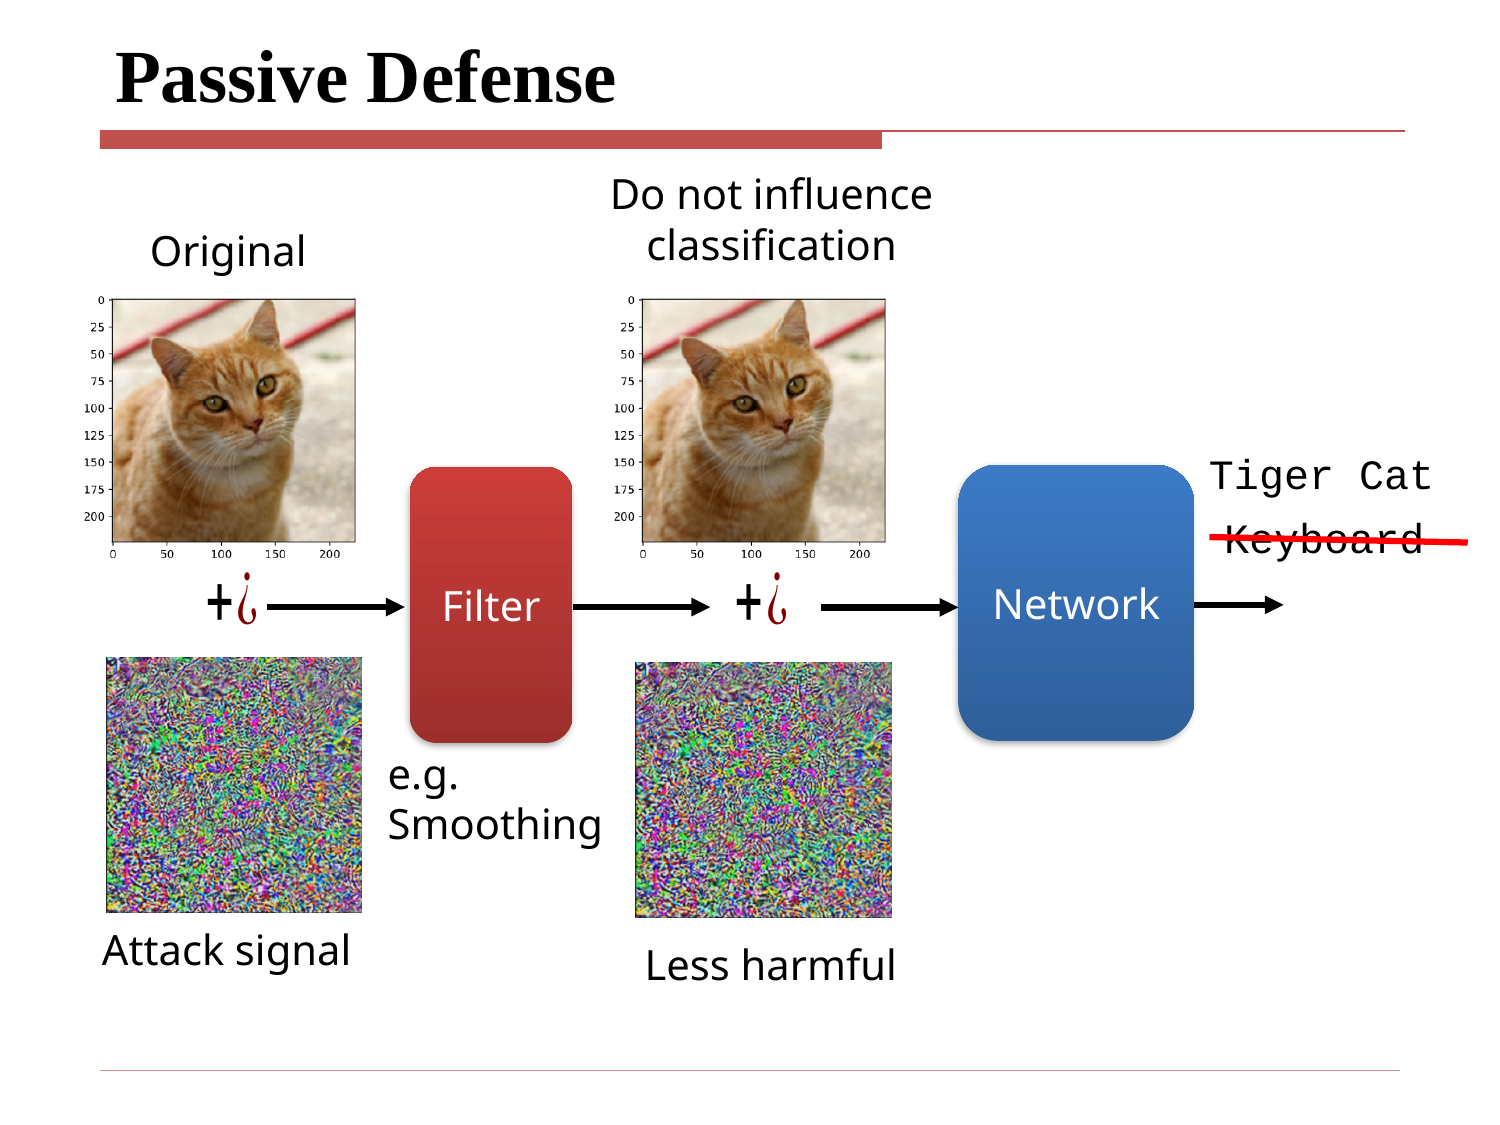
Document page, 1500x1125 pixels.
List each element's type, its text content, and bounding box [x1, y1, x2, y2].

text_box Filter [409, 466, 573, 740]
text_box e.g. Smoothing [372, 740, 630, 856]
title Passive Defense [100, 30, 1412, 126]
text_box Network [958, 464, 1195, 741]
picture [604, 286, 896, 568]
text_box Original [87, 217, 380, 283]
text_box Keyboard [1209, 504, 1500, 570]
picture [105, 657, 362, 914]
picture [75, 286, 367, 568]
text_box Tiger Cat [1194, 440, 1497, 506]
text_box Do not influence classification [513, 160, 1030, 276]
picture [635, 661, 892, 918]
text_box Attack signal [80, 915, 373, 981]
text_box Less harmful [624, 930, 917, 996]
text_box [1209, 537, 1469, 543]
